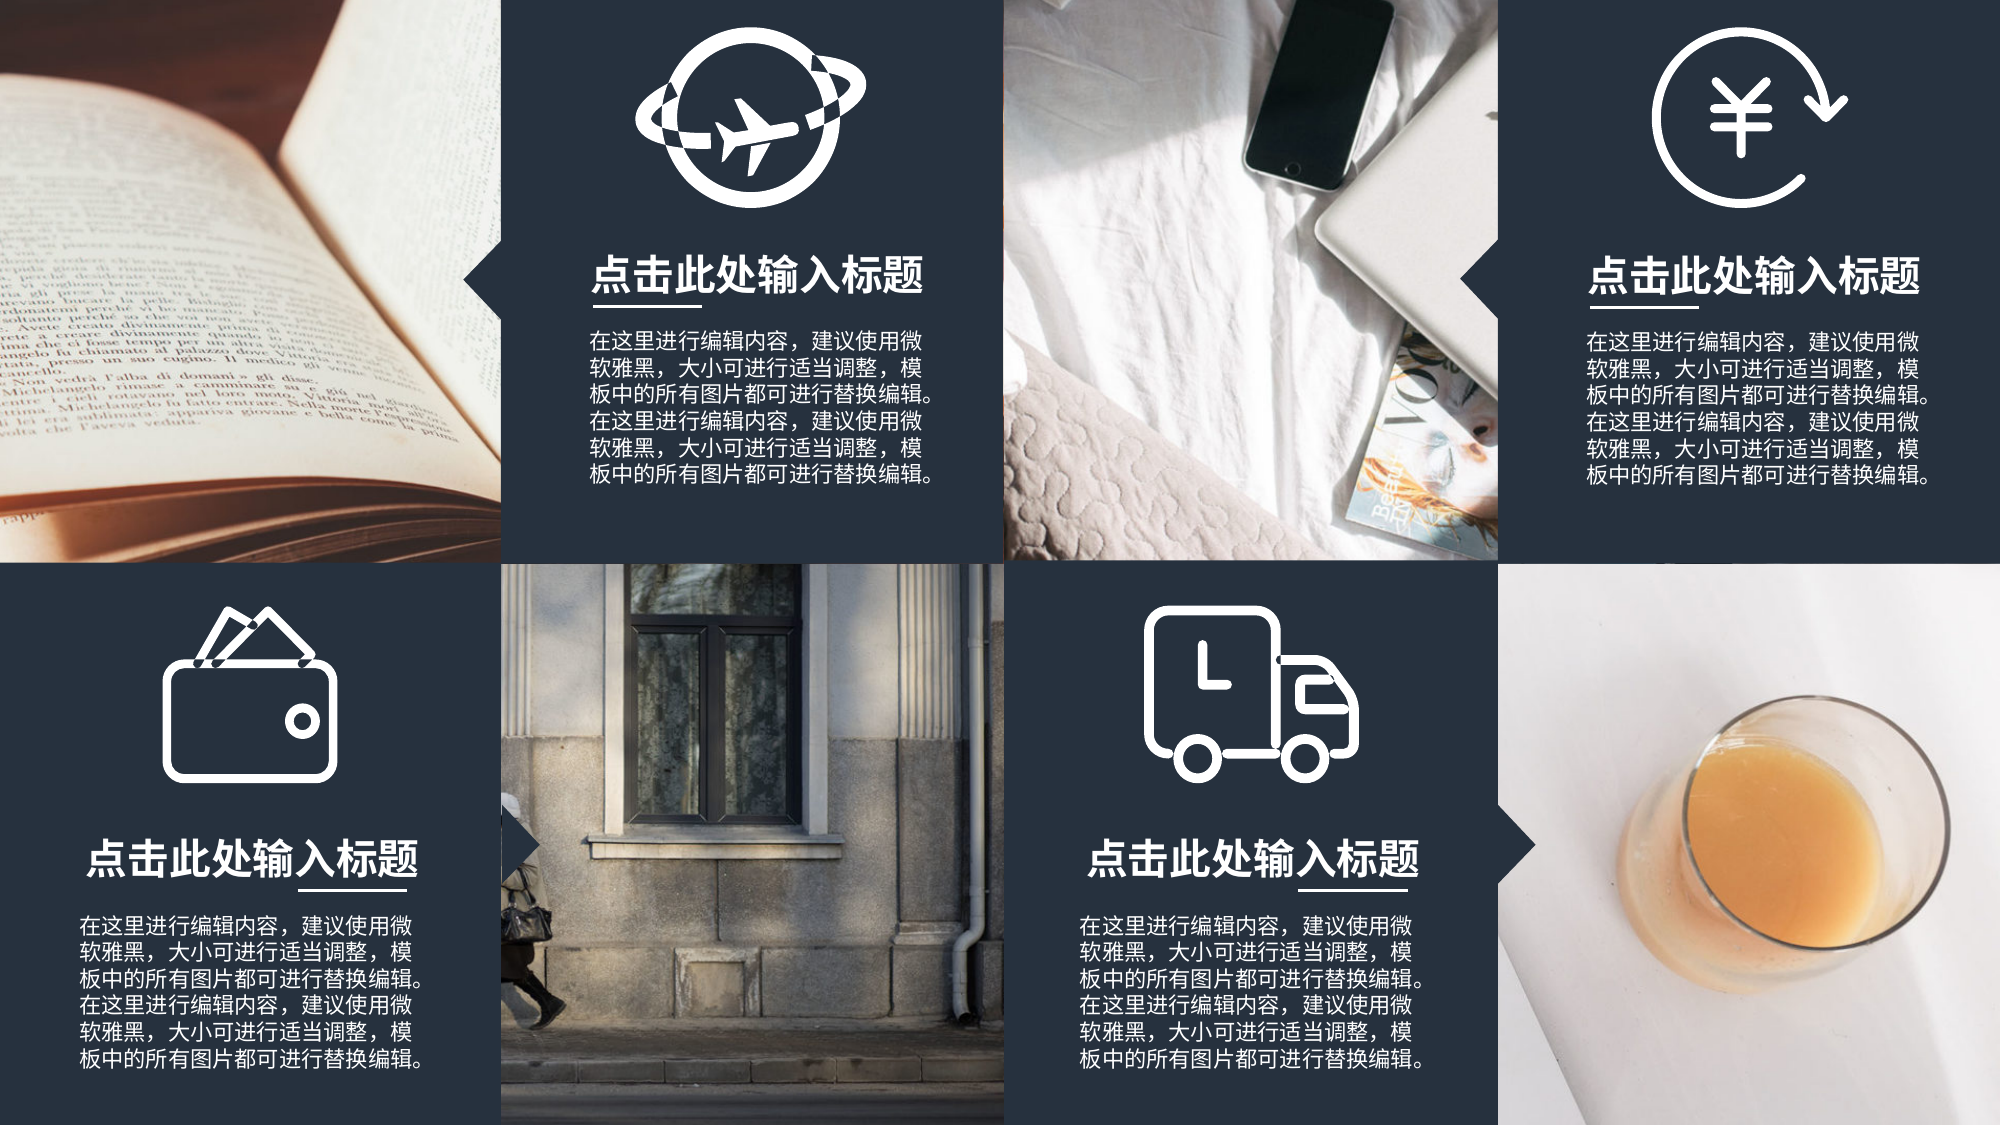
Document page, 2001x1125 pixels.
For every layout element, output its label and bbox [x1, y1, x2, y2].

text_box [0, 562, 540, 1125]
picture [0, 0, 463, 562]
picture [540, 564, 1004, 1125]
text_box [1004, 560, 1536, 1125]
picture [1536, 564, 2000, 1125]
text_box [463, 0, 1004, 564]
picture [1004, 0, 1460, 560]
text_box [1460, 0, 2000, 564]
